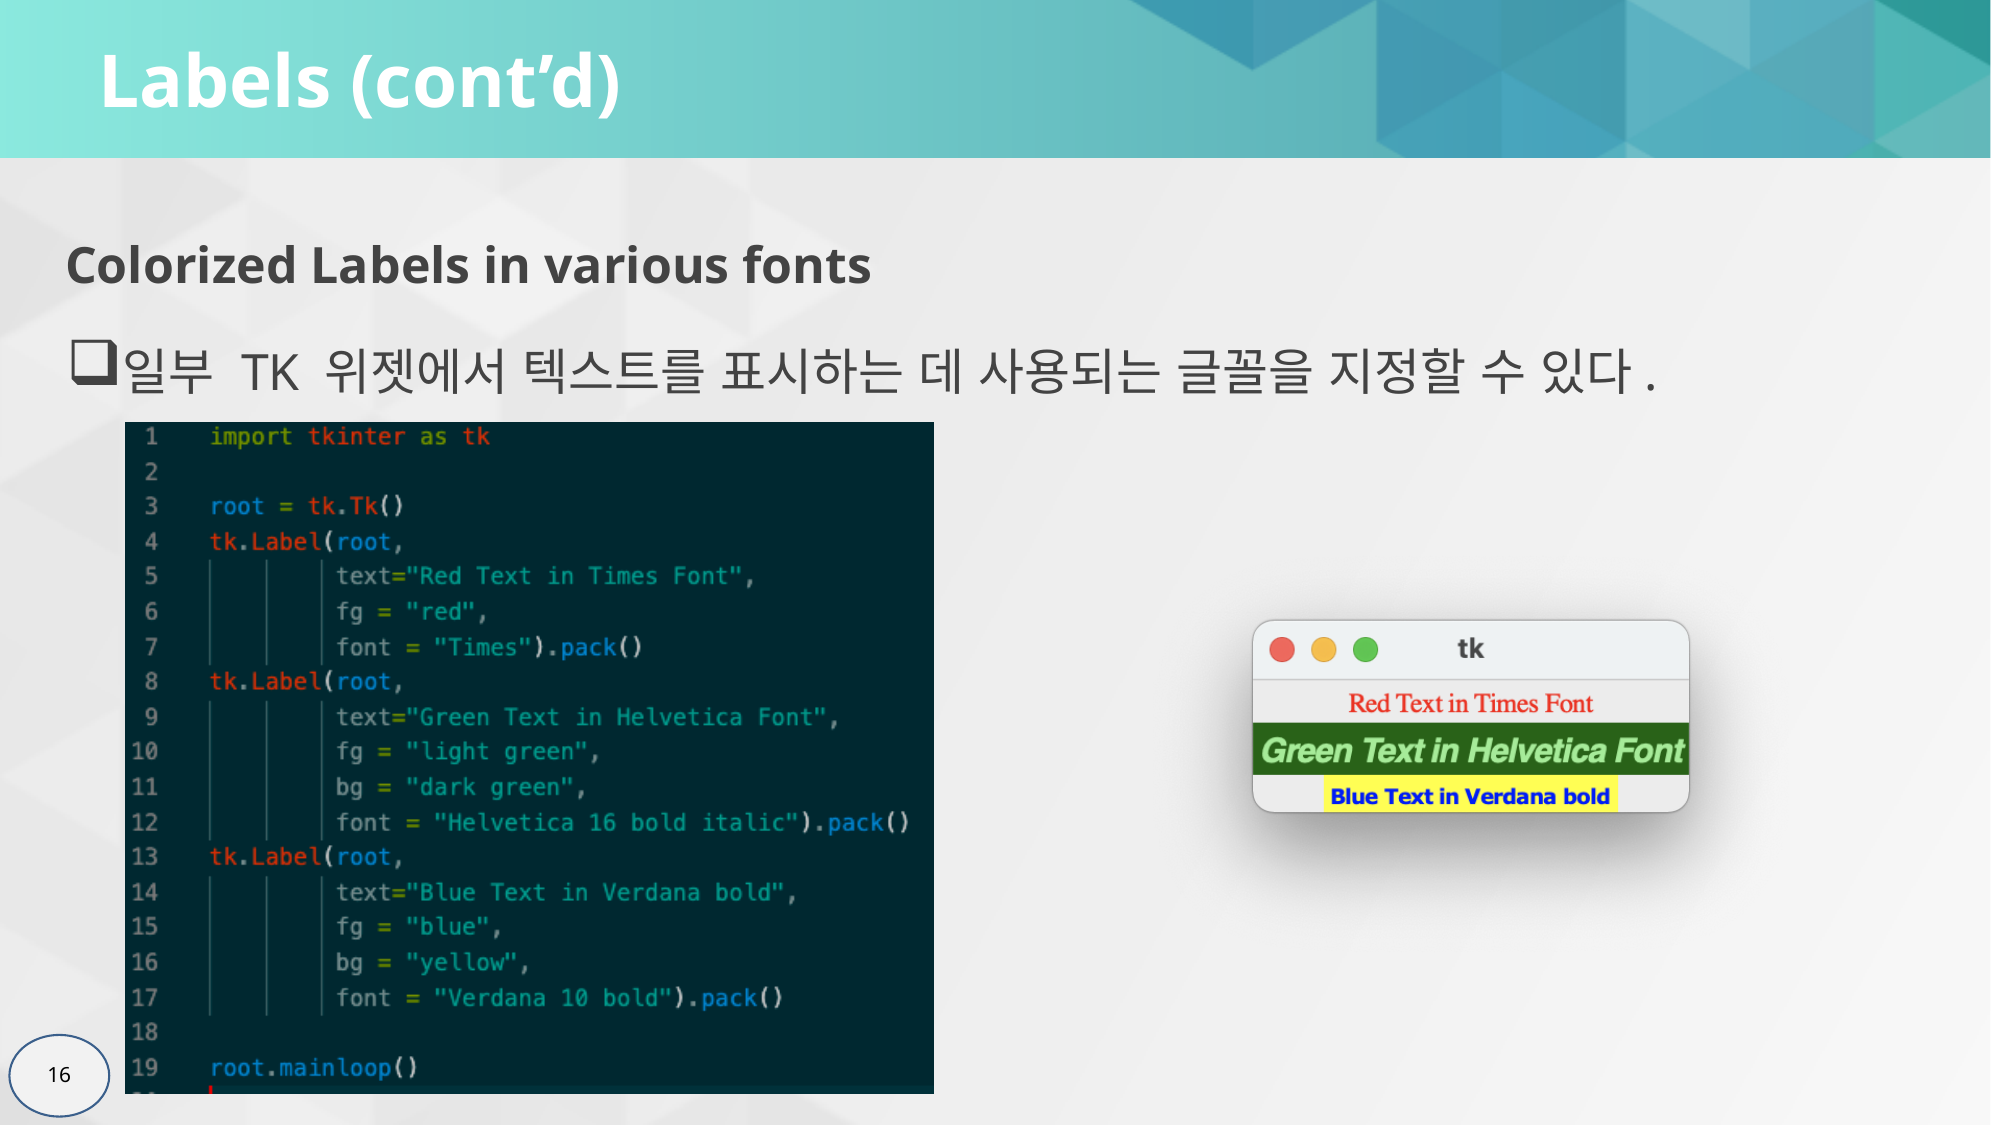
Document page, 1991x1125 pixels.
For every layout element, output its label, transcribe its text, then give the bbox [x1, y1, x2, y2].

text_box [51, 409, 1930, 504]
list Colorized Labels in various fonts [50, 196, 1929, 303]
text_box 일부 TK 위젯에서 텍스트를 표시하는 데 사용되는 글꼴을 지정할 수 있다. [51, 302, 1930, 409]
title Labels (cont’d) [83, 0, 1681, 158]
picture [0, 0, 1991, 1125]
